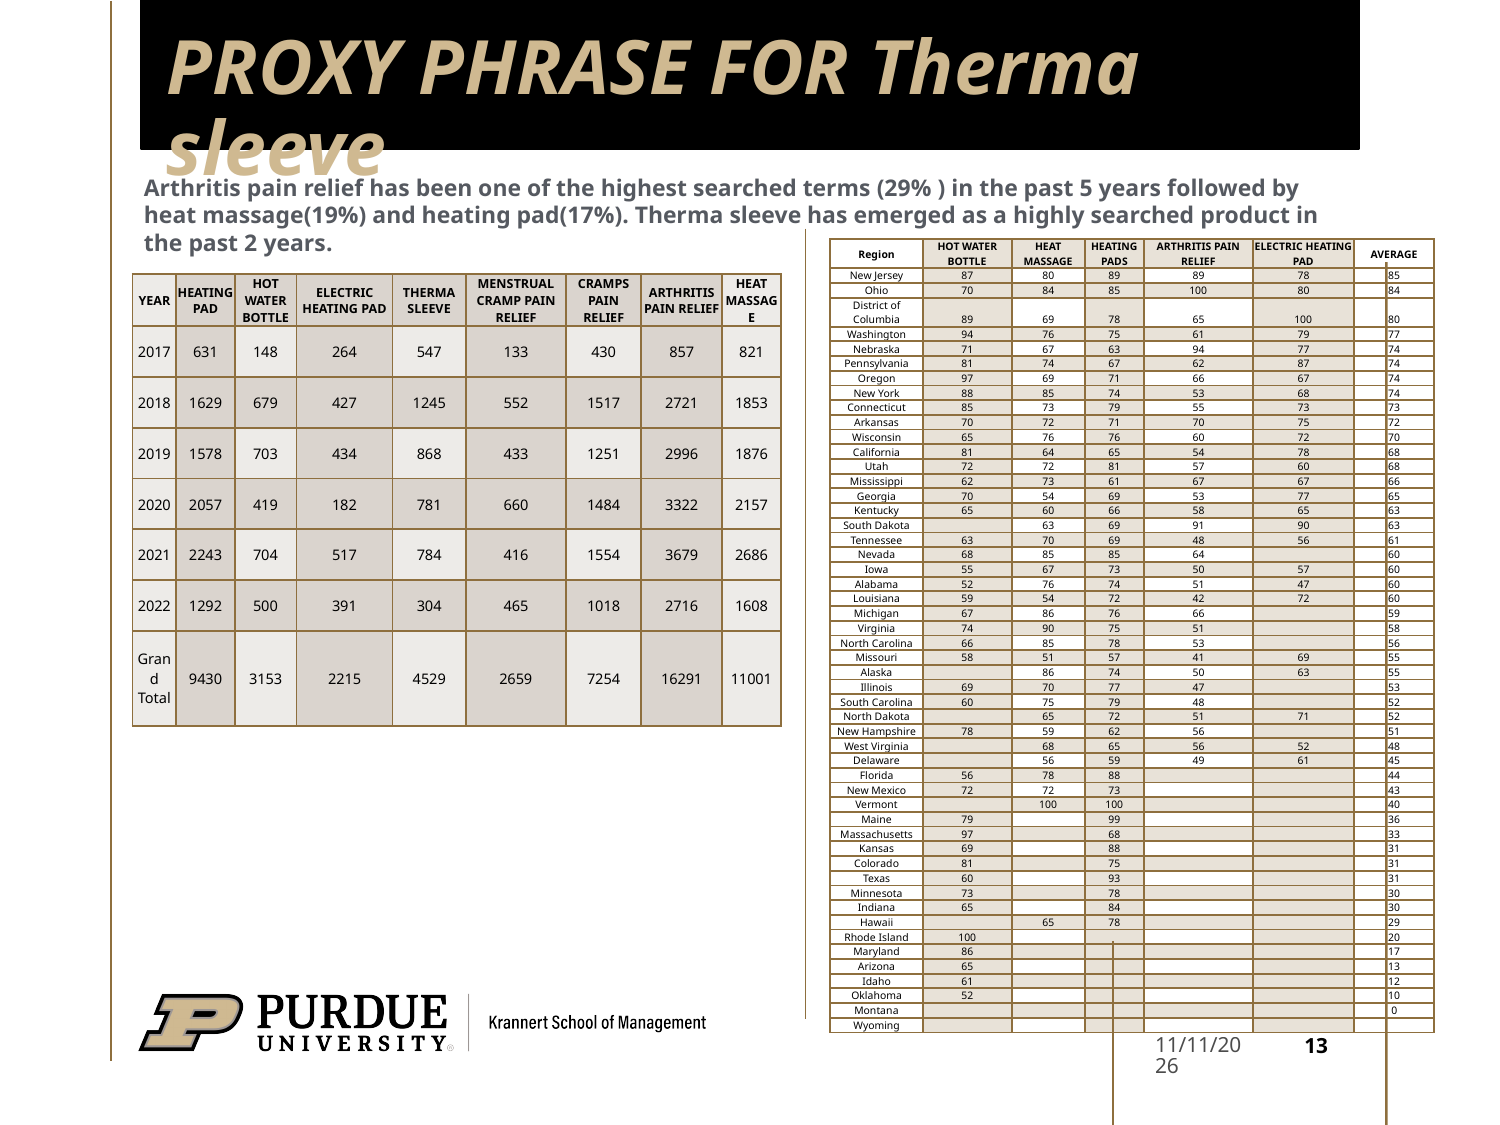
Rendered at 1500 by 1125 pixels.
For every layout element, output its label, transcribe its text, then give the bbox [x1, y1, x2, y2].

table_cell 69 [924, 680, 1011, 693]
table_cell [1013, 901, 1084, 914]
table_cell 73 [1254, 401, 1353, 414]
table_cell 67 [1013, 563, 1084, 576]
table_cell [1254, 725, 1353, 737]
table_cell 51 [1145, 710, 1252, 723]
table_cell 79 [1086, 401, 1143, 414]
table_cell [1145, 783, 1252, 796]
table_header HEAT MASSAGE [1013, 240, 1084, 267]
table_cell 73 [1086, 783, 1143, 796]
table_cell [1254, 607, 1353, 620]
table_cell 74 [1355, 342, 1433, 355]
table_cell 69 [1086, 489, 1143, 502]
table_cell 62 [1145, 357, 1252, 370]
table_cell Vermont [831, 798, 922, 811]
table_cell Kansas [831, 842, 922, 855]
table_cell 53 [1355, 680, 1433, 693]
table_cell 63 [1355, 519, 1433, 532]
table_cell 704 [236, 530, 296, 579]
table_cell 63 [1355, 504, 1433, 517]
table_cell 52 [924, 578, 1011, 590]
table_cell 133 [467, 327, 565, 376]
table_cell South Dakota [831, 519, 922, 532]
picture [138, 991, 725, 1055]
table_cell 433 [467, 429, 565, 478]
table_cell 50 [1145, 563, 1252, 576]
table_cell Oklahoma [831, 989, 922, 1002]
table_cell 69 [1013, 372, 1084, 385]
table_cell 68 [1013, 739, 1084, 752]
table_cell New Hampshire [831, 725, 922, 737]
table_cell 88 [924, 386, 1011, 399]
table_cell Mississippi [831, 475, 922, 487]
table_cell [1254, 636, 1353, 649]
table_cell 88 [1086, 842, 1143, 855]
table_cell [1254, 886, 1353, 899]
table_cell Iowa [831, 563, 922, 576]
table_cell Rhode Island [831, 930, 922, 943]
table_cell 9430 [177, 632, 234, 725]
table_cell 781 [393, 479, 465, 528]
table_cell 52 [1355, 695, 1433, 708]
table_cell 264 [297, 327, 392, 376]
table_cell 65 [924, 901, 1011, 914]
table_cell 56 [1355, 636, 1433, 649]
table_cell 75 [1086, 857, 1143, 870]
table_cell 57 [1086, 651, 1143, 664]
table_cell 65 [924, 430, 1011, 443]
table_cell 72 [1086, 592, 1143, 605]
table_cell [1086, 1019, 1143, 1032]
table_cell Indiana [831, 901, 922, 914]
table_cell 76 [1013, 430, 1084, 443]
table_cell 65 [924, 504, 1011, 517]
table_cell [924, 666, 1011, 679]
table_cell [1254, 901, 1353, 914]
table_cell 81 [924, 445, 1011, 458]
table_cell 56 [1254, 533, 1353, 546]
table_cell 65 [1013, 916, 1084, 929]
table_cell 20 [1355, 930, 1433, 943]
table_cell 48 [1355, 739, 1433, 752]
table_cell 1484 [567, 479, 640, 528]
table_cell 1018 [567, 581, 640, 630]
table_cell 68 [1355, 460, 1433, 473]
table_cell Oregon [831, 372, 922, 385]
table_cell 30 [1355, 886, 1433, 899]
table_cell 70 [924, 416, 1011, 429]
table_cell 55 [924, 563, 1011, 576]
table_cell 66 [1355, 475, 1433, 487]
table_cell [924, 798, 1011, 811]
table_cell 80 [1013, 269, 1084, 282]
table_cell Colorado [831, 857, 922, 870]
table_cell 76 [1013, 578, 1084, 590]
table_cell 71 [924, 342, 1011, 355]
table_cell [924, 519, 1011, 532]
table_cell 56 [924, 769, 1011, 782]
subtitle Arthritis pain relief has been one of the highest searched terms (29% ) in the past 5 years followed by heat massage(19%) and heating pad(17%). Therma sleeve has emerged as a highly searched product in the past 2 years. [143, 173, 1347, 229]
table_cell 74 [1086, 578, 1143, 590]
table_cell 1629 [177, 378, 234, 427]
table_cell [1254, 975, 1353, 987]
table_cell 1876 [723, 429, 780, 478]
table_cell 79 [924, 813, 1011, 826]
table_cell 660 [467, 479, 565, 528]
table_cell 51 [1013, 651, 1084, 664]
table_cell [1254, 945, 1353, 958]
table_cell New Mexico [831, 783, 922, 796]
table_cell Kentucky [831, 504, 922, 517]
table_cell 77 [1086, 680, 1143, 693]
table_cell 100 [1086, 798, 1143, 811]
table_cell 304 [393, 581, 465, 630]
table_cell 70 [1355, 430, 1433, 443]
table_cell 74 [1013, 357, 1084, 370]
table_cell 59 [1355, 607, 1433, 620]
table_header HOT WATER BOTTLE [924, 240, 1011, 267]
table_cell 67 [1254, 372, 1353, 385]
table_cell 58 [924, 651, 1011, 664]
table_cell 68 [1254, 386, 1353, 399]
table_cell 73 [1013, 475, 1084, 487]
table_cell 49 [1145, 754, 1252, 767]
table_cell 1554 [567, 530, 640, 579]
table_cell New York [831, 386, 922, 399]
table_cell 51 [1145, 622, 1252, 635]
table_cell [1013, 857, 1084, 870]
table_cell [1145, 886, 1252, 899]
table_cell [1013, 813, 1084, 826]
table_cell [1145, 975, 1252, 987]
table_cell 84 [1013, 284, 1084, 297]
table_cell [1145, 827, 1252, 840]
table_cell 48 [1145, 695, 1252, 708]
table_cell 416 [467, 530, 565, 579]
table_cell 61 [1145, 328, 1252, 340]
table_cell 60 [1254, 460, 1353, 473]
table_cell 60 [1013, 504, 1084, 517]
table_cell 42 [1145, 592, 1252, 605]
table_cell 11001 [723, 632, 780, 725]
table_cell 30 [1355, 901, 1433, 914]
table_cell California [831, 445, 922, 458]
table_cell 60 [1355, 592, 1433, 605]
table_cell Minnesota [831, 886, 922, 899]
table_cell 81 [924, 857, 1011, 870]
table_cell [1254, 1019, 1353, 1032]
table_cell 72 [924, 460, 1011, 473]
table_cell [1013, 989, 1084, 1002]
table_cell 66 [1086, 504, 1143, 517]
table_cell 87 [1254, 357, 1353, 370]
table_cell [1254, 989, 1353, 1002]
table_cell 53 [1145, 386, 1252, 399]
slide_number 13 [1286, 1033, 1347, 1078]
table_cell 93 [1086, 872, 1143, 885]
table_cell 16291 [642, 632, 721, 725]
table_cell [924, 754, 1011, 767]
table_header MENSTRUAL CRAMP PAIN RELIEF [467, 275, 565, 325]
table_cell [1145, 872, 1252, 885]
table_cell 70 [924, 284, 1011, 297]
table_cell 69 [1086, 519, 1143, 532]
table_cell 80 [1355, 299, 1433, 326]
table_cell 60 [1355, 563, 1433, 576]
table_cell 54 [1013, 489, 1084, 502]
table_cell 60 [1145, 430, 1252, 443]
table_cell 77 [1254, 342, 1353, 355]
table_cell 86 [924, 945, 1011, 958]
table_cell 97 [924, 827, 1011, 840]
table_cell [1145, 769, 1252, 782]
table_cell Alabama [831, 578, 922, 590]
table_cell 679 [236, 378, 296, 427]
table_cell [1254, 813, 1353, 826]
table_cell 89 [1086, 269, 1143, 282]
table_cell 75 [1086, 328, 1143, 340]
table_header YEAR [133, 275, 175, 325]
table_cell 68 [1086, 827, 1143, 840]
table_cell 2019 [133, 429, 175, 478]
table_cell [1254, 798, 1353, 811]
table_cell 63 [1086, 342, 1143, 355]
table_cell 78 [1013, 769, 1084, 782]
table_cell 56 [1145, 725, 1252, 737]
table_cell Nebraska [831, 342, 922, 355]
table_cell 63 [1013, 519, 1084, 532]
table_cell [1145, 916, 1252, 929]
table_cell 45 [1355, 754, 1433, 767]
table_cell 99 [1086, 813, 1143, 826]
table_cell 1608 [723, 581, 780, 630]
table_cell 67 [1254, 475, 1353, 487]
table_cell 90 [1013, 622, 1084, 635]
table_cell 391 [297, 581, 392, 630]
table_cell 71 [1086, 416, 1143, 429]
table_cell 100 [1145, 284, 1252, 297]
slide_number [1140, 1033, 1264, 1073]
table_cell West Virginia [831, 739, 922, 752]
table_cell 56 [1013, 754, 1084, 767]
table_cell Illinois [831, 680, 922, 693]
table_cell [1145, 930, 1252, 943]
table_cell 74 [1086, 386, 1143, 399]
table_cell 76 [1086, 607, 1143, 620]
table_header HOT WATER BOTTLE [236, 275, 296, 325]
table_cell 12 [1355, 975, 1433, 987]
table_cell Arizona [831, 960, 922, 973]
table_cell 427 [297, 378, 392, 427]
table_cell Hawaii [831, 916, 922, 929]
table_cell [1254, 857, 1353, 870]
table_cell 63 [1254, 666, 1353, 679]
table_cell [1254, 842, 1353, 855]
table_cell 94 [924, 328, 1011, 340]
table_cell Pennsylvania [831, 357, 922, 370]
table_cell [1013, 975, 1084, 987]
table_cell 4529 [393, 632, 465, 725]
table_header THERMA SLEEVE [393, 275, 465, 325]
table_cell 36 [1355, 813, 1433, 826]
table_cell 60 [924, 695, 1011, 708]
table_cell [924, 1004, 1011, 1017]
table_cell 78 [1086, 636, 1143, 649]
table_cell 87 [924, 269, 1011, 282]
table_cell 81 [1086, 460, 1143, 473]
table_cell 72 [1086, 710, 1143, 723]
table_header HEAT MASSAGE [723, 275, 780, 325]
table_cell 73 [924, 886, 1011, 899]
table_cell 65 [1355, 489, 1433, 502]
table_cell [1254, 695, 1353, 708]
table_cell 784 [393, 530, 465, 579]
table_cell Maryland [831, 945, 922, 958]
table_cell North Dakota [831, 710, 922, 723]
table_cell Wyoming [831, 1019, 922, 1032]
table_cell [1086, 960, 1143, 973]
table_cell [924, 710, 1011, 723]
table_cell 1517 [567, 378, 640, 427]
table_cell 80 [1254, 284, 1353, 297]
table_cell 47 [1254, 578, 1353, 590]
table_cell South Carolina [831, 695, 922, 708]
table_cell 73 [1086, 563, 1143, 576]
table_cell [1086, 1004, 1143, 1017]
table_cell 100 [1254, 299, 1353, 326]
table_cell [1013, 827, 1084, 840]
table_cell [1013, 1019, 1084, 1032]
table_cell 2996 [642, 429, 721, 478]
table_cell 65 [1013, 710, 1084, 723]
table_cell 51 [1355, 725, 1433, 737]
table_cell 1251 [567, 429, 640, 478]
table_cell [1013, 945, 1084, 958]
table_cell 70 [1013, 533, 1084, 546]
table_cell Louisiana [831, 592, 922, 605]
table_cell [1145, 945, 1252, 958]
table_cell 50 [1145, 666, 1252, 679]
table_cell 2215 [297, 632, 392, 725]
table_header AVERAGE [1355, 240, 1433, 267]
table_cell 74 [1086, 666, 1143, 679]
table_cell Arkansas [831, 416, 922, 429]
table_cell Maine [831, 813, 922, 826]
table_cell 62 [924, 475, 1011, 487]
table_header ARTHRITIS PAIN RELIEF [1145, 240, 1252, 267]
table_header ELECTRIC HEATING PAD [297, 275, 392, 325]
table_cell 85 [1355, 269, 1433, 282]
table_cell 78 [1086, 299, 1143, 326]
table_cell [1145, 960, 1252, 973]
table_cell 59 [1013, 725, 1084, 737]
table_cell 97 [924, 372, 1011, 385]
table_cell 552 [467, 378, 565, 427]
table_cell Virginia [831, 622, 922, 635]
table_cell 52 [1355, 710, 1433, 723]
table_cell [1086, 989, 1143, 1002]
table_cell 64 [1145, 548, 1252, 561]
table_cell 1853 [723, 378, 780, 427]
table_cell 84 [1355, 284, 1433, 297]
table_cell [1145, 798, 1252, 811]
table_cell Georgia [831, 489, 922, 502]
table_cell 70 [924, 489, 1011, 502]
table_cell Texas [831, 872, 922, 885]
table_cell Michigan [831, 607, 922, 620]
table_cell 72 [924, 783, 1011, 796]
table_cell 17 [1355, 945, 1433, 958]
table_cell [924, 739, 1011, 752]
table_cell 67 [1086, 357, 1143, 370]
table_cell Tennessee [831, 533, 922, 546]
table_cell 78 [1254, 269, 1353, 282]
table_cell 62 [1086, 725, 1143, 737]
table_cell 85 [1013, 636, 1084, 649]
table_cell 69 [1086, 533, 1143, 546]
table_cell 1245 [393, 378, 465, 427]
table_cell [1254, 1004, 1353, 1017]
table_cell Montana [831, 1004, 922, 1017]
table_cell 13 [1355, 960, 1433, 973]
table_cell [1013, 872, 1084, 885]
table_cell Massachusetts [831, 827, 922, 840]
table_cell 56 [1145, 739, 1252, 752]
table_cell 53 [1145, 636, 1252, 649]
table_cell 73 [1013, 401, 1084, 414]
table_cell Delaware [831, 754, 922, 767]
table_cell 61 [1086, 475, 1143, 487]
table_cell 55 [1145, 401, 1252, 414]
table_cell Missouri [831, 651, 922, 664]
table_cell [1086, 945, 1143, 958]
table_cell 75 [1086, 622, 1143, 635]
table_cell 79 [1086, 695, 1143, 708]
table_header ELECTRIC HEATING PAD [1254, 240, 1353, 267]
table_cell 40 [1355, 798, 1433, 811]
table_cell 59 [924, 592, 1011, 605]
table_cell 72 [1013, 416, 1084, 429]
table_cell 86 [1013, 607, 1084, 620]
table_cell 821 [723, 327, 780, 376]
table_cell 78 [1086, 916, 1143, 929]
table_cell 2721 [642, 378, 721, 427]
table_cell 61 [924, 975, 1011, 987]
table_cell 76 [1086, 430, 1143, 443]
table_cell 66 [1145, 372, 1252, 385]
table_cell 100 [924, 930, 1011, 943]
table_cell [1013, 842, 1084, 855]
table_cell North Carolina [831, 636, 922, 649]
table_cell [1145, 901, 1252, 914]
table_cell 434 [297, 429, 392, 478]
table_cell 3322 [642, 479, 721, 528]
table_cell 59 [1086, 754, 1143, 767]
table_cell Grand Total [133, 632, 175, 725]
table_cell 65 [1086, 739, 1143, 752]
table_cell [1145, 989, 1252, 1002]
table_cell 68 [1355, 445, 1433, 458]
table_cell 90 [1254, 519, 1353, 532]
table_cell 60 [924, 872, 1011, 885]
table_cell 72 [1013, 460, 1084, 473]
table_cell 69 [924, 842, 1011, 855]
table_cell [1254, 872, 1353, 885]
table_cell 66 [1145, 607, 1252, 620]
table_cell 85 [1013, 548, 1084, 561]
table_cell Wisconsin [831, 430, 922, 443]
table_cell 48 [1145, 533, 1252, 546]
table_cell 69 [1254, 651, 1353, 664]
table_cell 79 [1254, 328, 1353, 340]
table_cell 67 [924, 607, 1011, 620]
table_cell [1254, 769, 1353, 782]
table_cell 31 [1355, 857, 1433, 870]
table_cell 74 [1355, 372, 1433, 385]
table_cell 74 [1355, 386, 1433, 399]
table_cell 77 [1355, 328, 1433, 340]
table_cell Alaska [831, 666, 922, 679]
table_cell [1013, 930, 1084, 943]
table_cell 2157 [723, 479, 780, 528]
table_cell 89 [1145, 269, 1252, 282]
table_cell [1013, 886, 1084, 899]
table_cell 2017 [133, 327, 175, 376]
table_cell 57 [1254, 563, 1353, 576]
table_cell 60 [1355, 578, 1433, 590]
table_cell 63 [924, 533, 1011, 546]
table_cell 61 [1254, 754, 1353, 767]
table_cell 65 [1254, 504, 1353, 517]
table_cell 55 [1355, 666, 1433, 679]
table_header CRAMPS PAIN RELIEF [567, 275, 640, 325]
table_cell Connecticut [831, 401, 922, 414]
table_cell 868 [393, 429, 465, 478]
table_cell 2022 [133, 581, 175, 630]
table_cell 54 [1145, 445, 1252, 458]
table_cell 52 [1254, 739, 1353, 752]
table_cell 631 [177, 327, 234, 376]
table_cell [1254, 930, 1353, 943]
table_cell Idaho [831, 975, 922, 987]
table_header HEATING PAD [177, 275, 234, 325]
table_cell 2686 [723, 530, 780, 579]
table_cell 29 [1355, 916, 1433, 929]
table_cell 52 [924, 989, 1011, 1002]
table_cell 2018 [133, 378, 175, 427]
table_cell [1145, 857, 1252, 870]
table_cell 85 [1086, 284, 1143, 297]
table_cell 94 [1145, 342, 1252, 355]
table_cell 419 [236, 479, 296, 528]
table_cell [1355, 1019, 1433, 1032]
table_cell 78 [924, 725, 1011, 737]
table_cell 547 [393, 327, 465, 376]
table_cell [1254, 827, 1353, 840]
table_cell 85 [1013, 386, 1084, 399]
table_cell 72 [1013, 783, 1084, 796]
table_cell 55 [1355, 651, 1433, 664]
table_cell 58 [1145, 504, 1252, 517]
table_cell 81 [924, 357, 1011, 370]
table_cell [1013, 1004, 1084, 1017]
table_cell 66 [924, 636, 1011, 649]
table_cell 703 [236, 429, 296, 478]
table_cell 70 [1145, 416, 1252, 429]
table_cell Washington [831, 328, 922, 340]
table_cell 65 [1145, 299, 1252, 326]
table_cell 85 [1086, 548, 1143, 561]
table_cell 857 [642, 327, 721, 376]
table_cell 64 [1013, 445, 1084, 458]
table_cell [1086, 930, 1143, 943]
table_cell 69 [1013, 299, 1084, 326]
table_cell 74 [924, 622, 1011, 635]
table_cell 72 [1254, 592, 1353, 605]
table_cell 182 [297, 479, 392, 528]
table_cell 517 [297, 530, 392, 579]
table_cell 47 [1145, 680, 1252, 693]
table_cell [1254, 548, 1353, 561]
table_cell 71 [1254, 710, 1353, 723]
table_cell [1145, 813, 1252, 826]
table_cell 2021 [133, 530, 175, 579]
table_cell 2057 [177, 479, 234, 528]
table_cell 75 [1254, 416, 1353, 429]
table_cell [924, 916, 1011, 929]
table_cell 67 [1145, 475, 1252, 487]
table_cell 67 [1013, 342, 1084, 355]
table_cell 500 [236, 581, 296, 630]
table_cell 72 [1254, 430, 1353, 443]
table_cell Nevada [831, 548, 922, 561]
table_cell 33 [1355, 827, 1433, 840]
table_cell [1013, 960, 1084, 973]
table_header Region [831, 240, 922, 267]
title PROXY PHRASE FOR Therma sleeve [164, 27, 1306, 117]
table_header HEATING PADS [1086, 240, 1143, 267]
table_cell 3153 [236, 632, 296, 725]
table_cell [1254, 783, 1353, 796]
table_cell 77 [1254, 489, 1353, 502]
table_cell 60 [1355, 548, 1433, 561]
table_cell 3679 [642, 530, 721, 579]
table_cell 58 [1355, 622, 1433, 635]
table_cell 51 [1145, 578, 1252, 590]
table_cell Ohio [831, 284, 922, 297]
table_cell 1578 [177, 429, 234, 478]
table_cell [1145, 842, 1252, 855]
table_cell Utah [831, 460, 922, 473]
table_cell 53 [1145, 489, 1252, 502]
table_cell [1145, 1019, 1252, 1032]
table_cell 10 [1355, 989, 1433, 1002]
table_cell 65 [1086, 445, 1143, 458]
table_cell 57 [1145, 460, 1252, 473]
table_cell 430 [567, 327, 640, 376]
table_cell 86 [1013, 666, 1084, 679]
table_cell 84 [1086, 901, 1143, 914]
table_cell 41 [1145, 651, 1252, 664]
table_cell [1254, 960, 1353, 973]
table_cell 76 [1013, 328, 1084, 340]
table_cell [1145, 1004, 1252, 1017]
table_cell Florida [831, 769, 922, 782]
table_cell 73 [1355, 401, 1433, 414]
table_cell 75 [1013, 695, 1084, 708]
table_cell 74 [1355, 357, 1433, 370]
table_cell 2243 [177, 530, 234, 579]
table_cell [1254, 622, 1353, 635]
table_cell [1254, 916, 1353, 929]
table_cell District of Columbia [831, 299, 922, 326]
table_cell 43 [1355, 783, 1433, 796]
table_cell [924, 1019, 1011, 1032]
table_cell 2020 [133, 479, 175, 528]
table_cell 91 [1145, 519, 1252, 532]
table_cell 1292 [177, 581, 234, 630]
table_cell 31 [1355, 842, 1433, 855]
table_cell 68 [924, 548, 1011, 561]
table_cell 100 [1013, 798, 1084, 811]
table_cell New Jersey [831, 269, 922, 282]
table_cell 72 [1355, 416, 1433, 429]
table_cell 54 [1013, 592, 1084, 605]
table_cell 65 [924, 960, 1011, 973]
table_cell 2716 [642, 581, 721, 630]
table_cell [1254, 680, 1353, 693]
table_cell 88 [1086, 769, 1143, 782]
table_cell 71 [1086, 372, 1143, 385]
table_cell [1086, 975, 1143, 987]
table_cell 78 [1086, 886, 1143, 899]
table_cell 89 [924, 299, 1011, 326]
table_header ARTHRITIS PAIN RELIEF [642, 275, 721, 325]
table_cell 31 [1355, 872, 1433, 885]
table_cell 148 [236, 327, 296, 376]
table_cell 85 [924, 401, 1011, 414]
table_cell 61 [1355, 533, 1433, 546]
table_cell 2659 [467, 632, 565, 725]
table_cell 465 [467, 581, 565, 630]
table_cell 0 [1355, 1004, 1433, 1017]
table_cell 70 [1013, 680, 1084, 693]
table_cell 44 [1355, 769, 1433, 782]
table_cell 78 [1254, 445, 1353, 458]
table_cell 7254 [567, 632, 640, 725]
